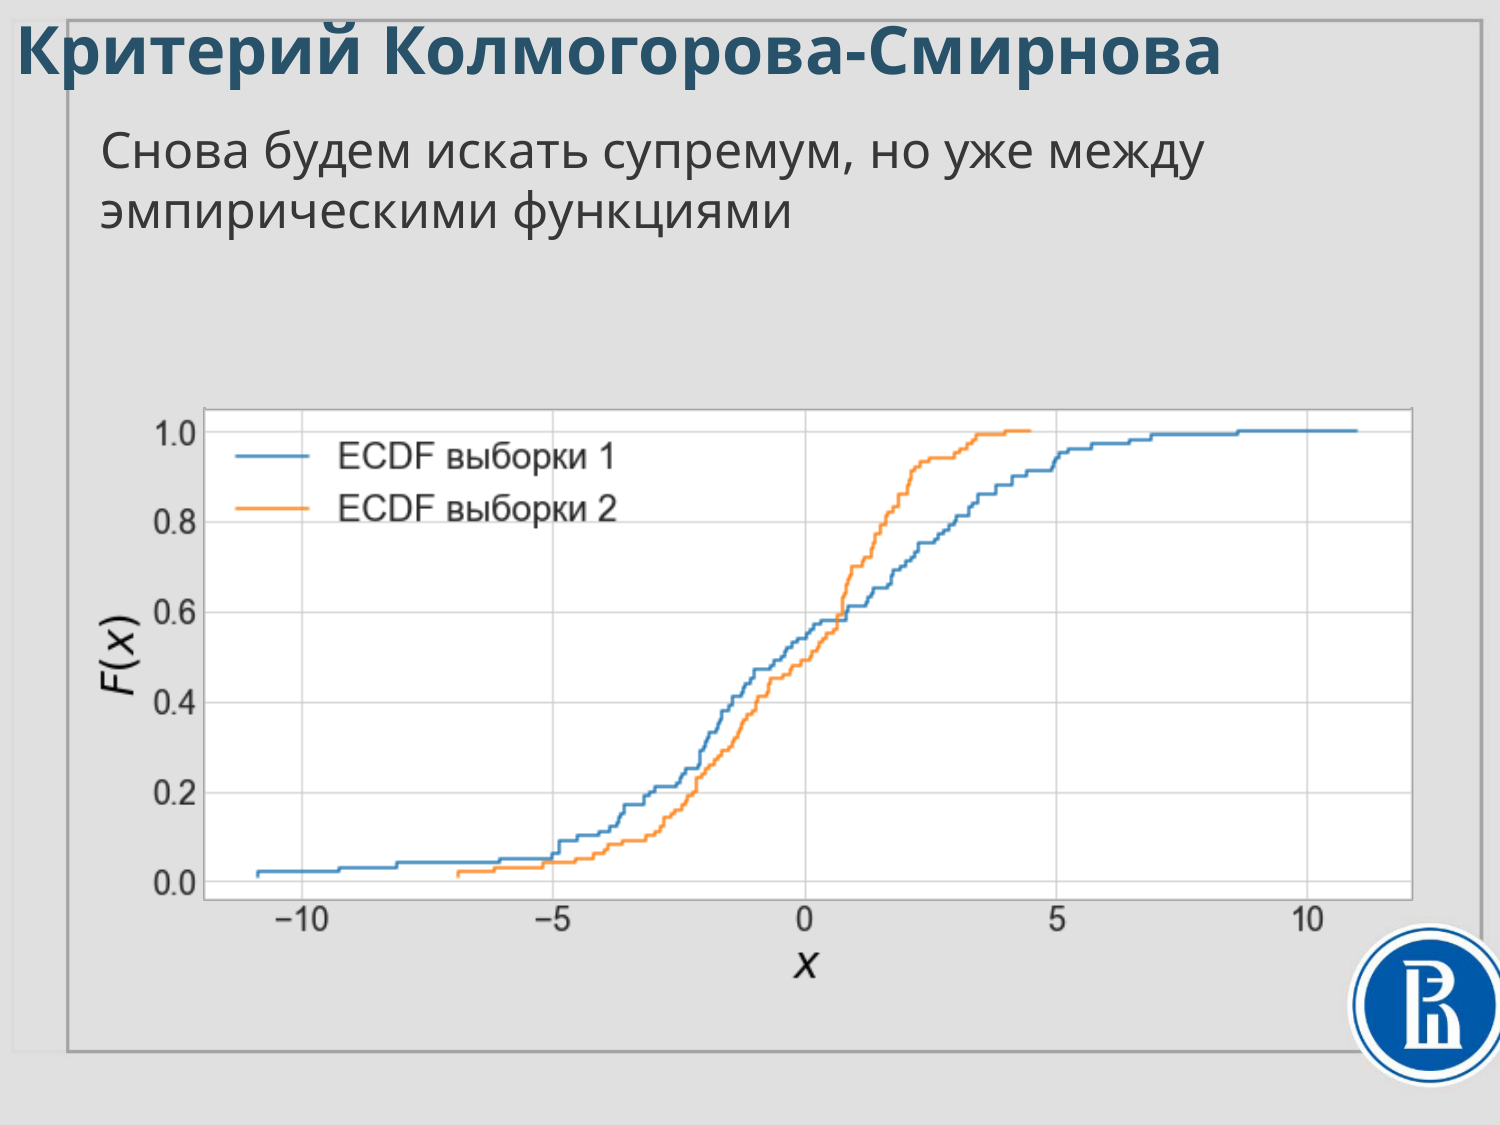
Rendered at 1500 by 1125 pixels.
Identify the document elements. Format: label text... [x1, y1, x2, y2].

title Критерий Колмогорова-Смирнова [0, 0, 1500, 102]
picture [0, 102, 1500, 1125]
text_box [88, 550, 1459, 1125]
